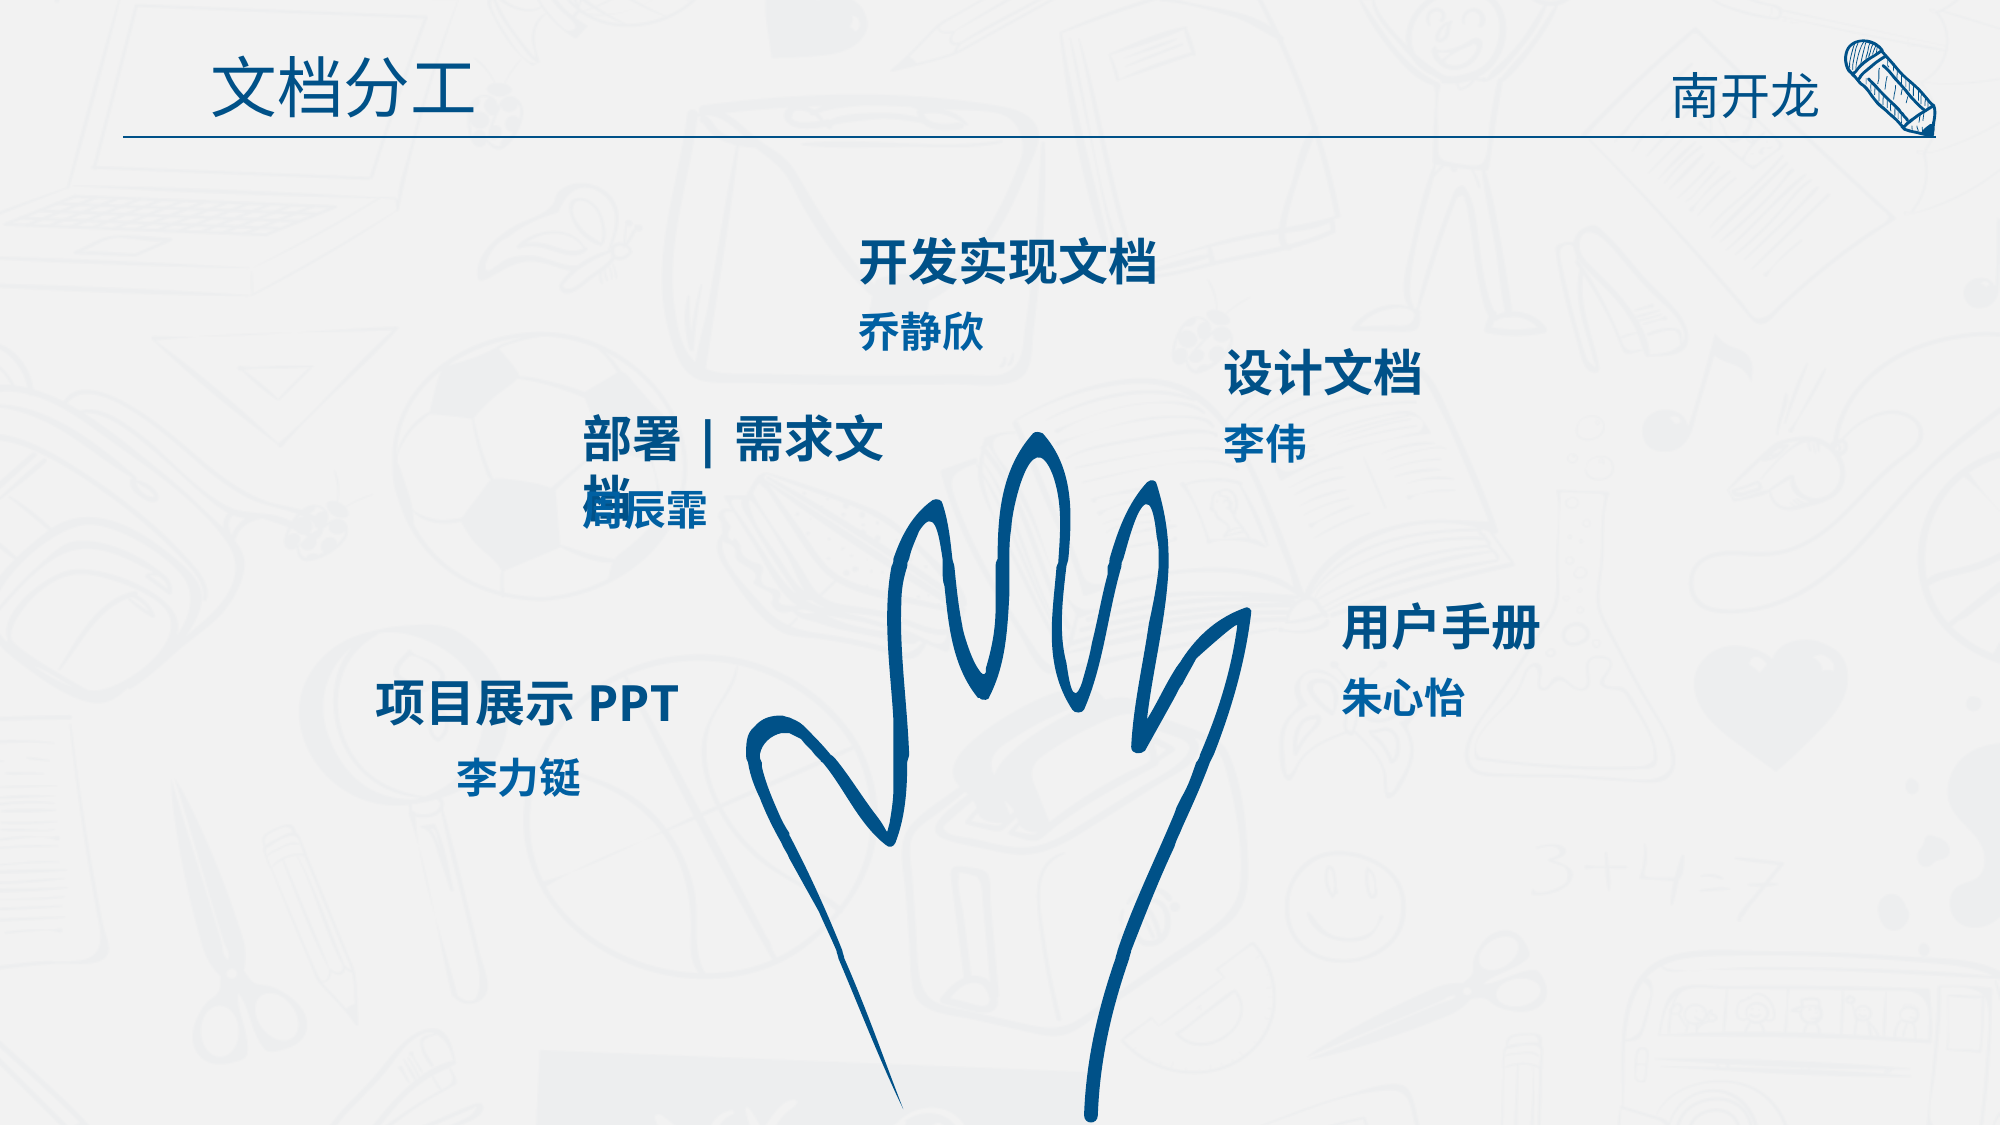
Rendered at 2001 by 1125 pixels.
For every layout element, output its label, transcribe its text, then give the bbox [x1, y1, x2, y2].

text_box [887, 541, 915, 744]
text_box 周辰霏 [567, 476, 1055, 541]
text_box [746, 715, 822, 744]
text_box [939, 541, 1010, 700]
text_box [997, 297, 1610, 411]
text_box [632, 186, 1225, 299]
text_box 南开龙 [1656, 64, 2000, 134]
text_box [1115, 551, 1560, 664]
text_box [356, 363, 944, 477]
text_box [1084, 664, 1243, 1123]
text_box [764, 809, 904, 1110]
text_box [1008, 431, 1169, 713]
text_box 李力铤 [441, 744, 928, 809]
text_box [854, 809, 905, 847]
text_box 乔静欣 [844, 299, 997, 364]
text_box 文档分工 [195, 48, 645, 118]
text_box 李伟 [1208, 410, 1695, 476]
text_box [230, 631, 739, 740]
text_box 朱心怡 [1326, 663, 1813, 729]
